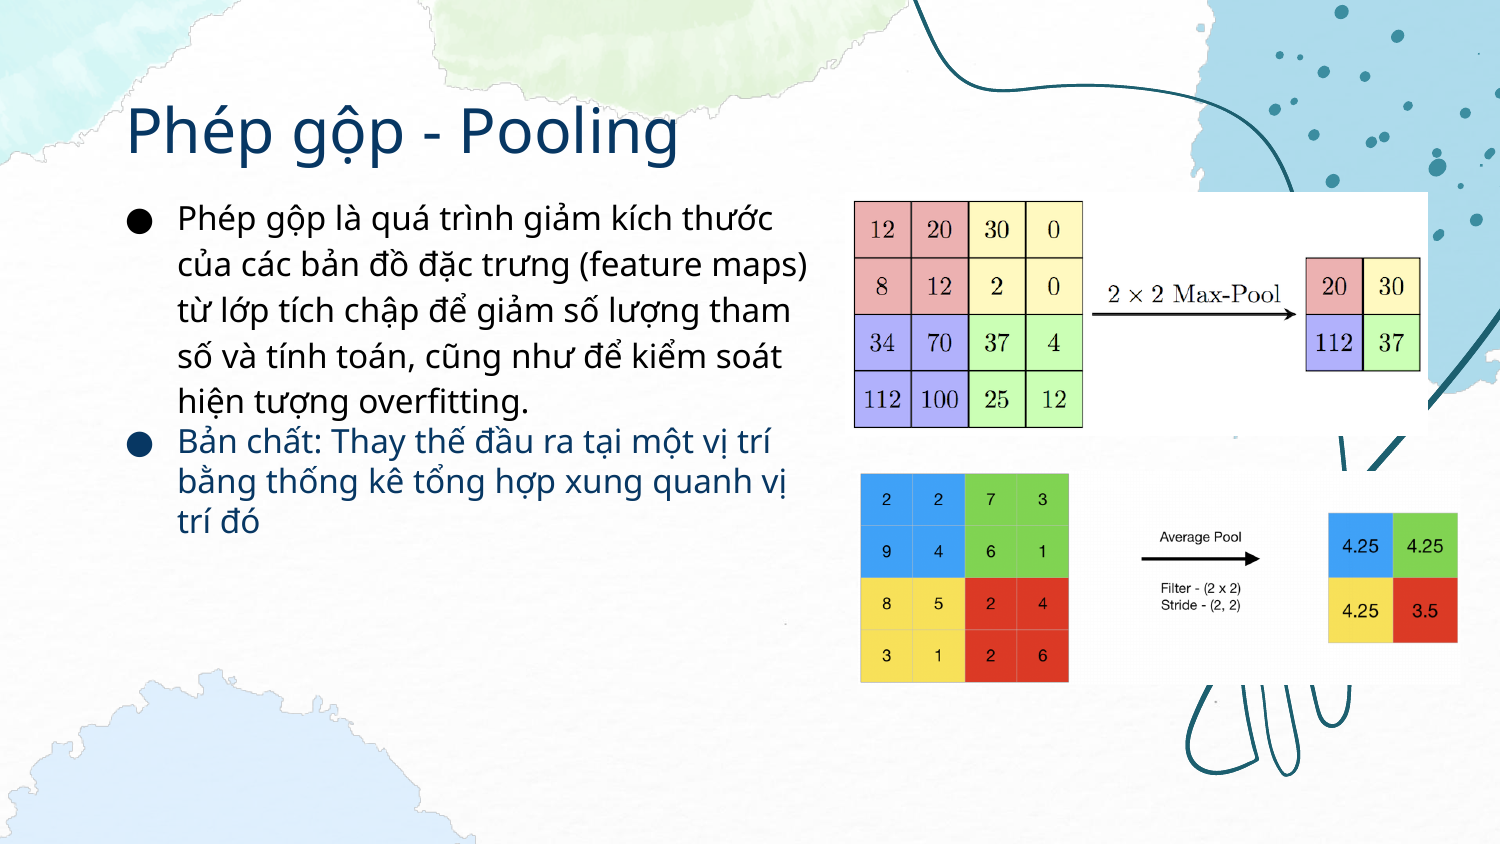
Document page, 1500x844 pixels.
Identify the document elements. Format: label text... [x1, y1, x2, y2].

text_box [1434, 308, 1500, 404]
title Phép gộp - Pooling [110, 81, 780, 176]
text_box [913, 0, 1294, 190]
picture [0, 0, 1500, 844]
text_box [1312, 694, 1351, 728]
text_box [1185, 694, 1259, 776]
text_box [1339, 444, 1347, 469]
subtitle Phép gộp là quá trình giảm kích thước của các bản đồ đặc trưng (feature maps) từ lớp tích chập để giảm số lượng tham số và tính toán, cũng như để kiểm soát hiện tượng overfitting. Bản chất: Thay thế đầu ra tại một vị trí bằng thống kê tổng hợp xung quanh vị trí đó [87, 290, 846, 482]
picture [918, 0, 1190, 95]
text_box [1368, 444, 1399, 469]
text_box [1262, 694, 1301, 777]
